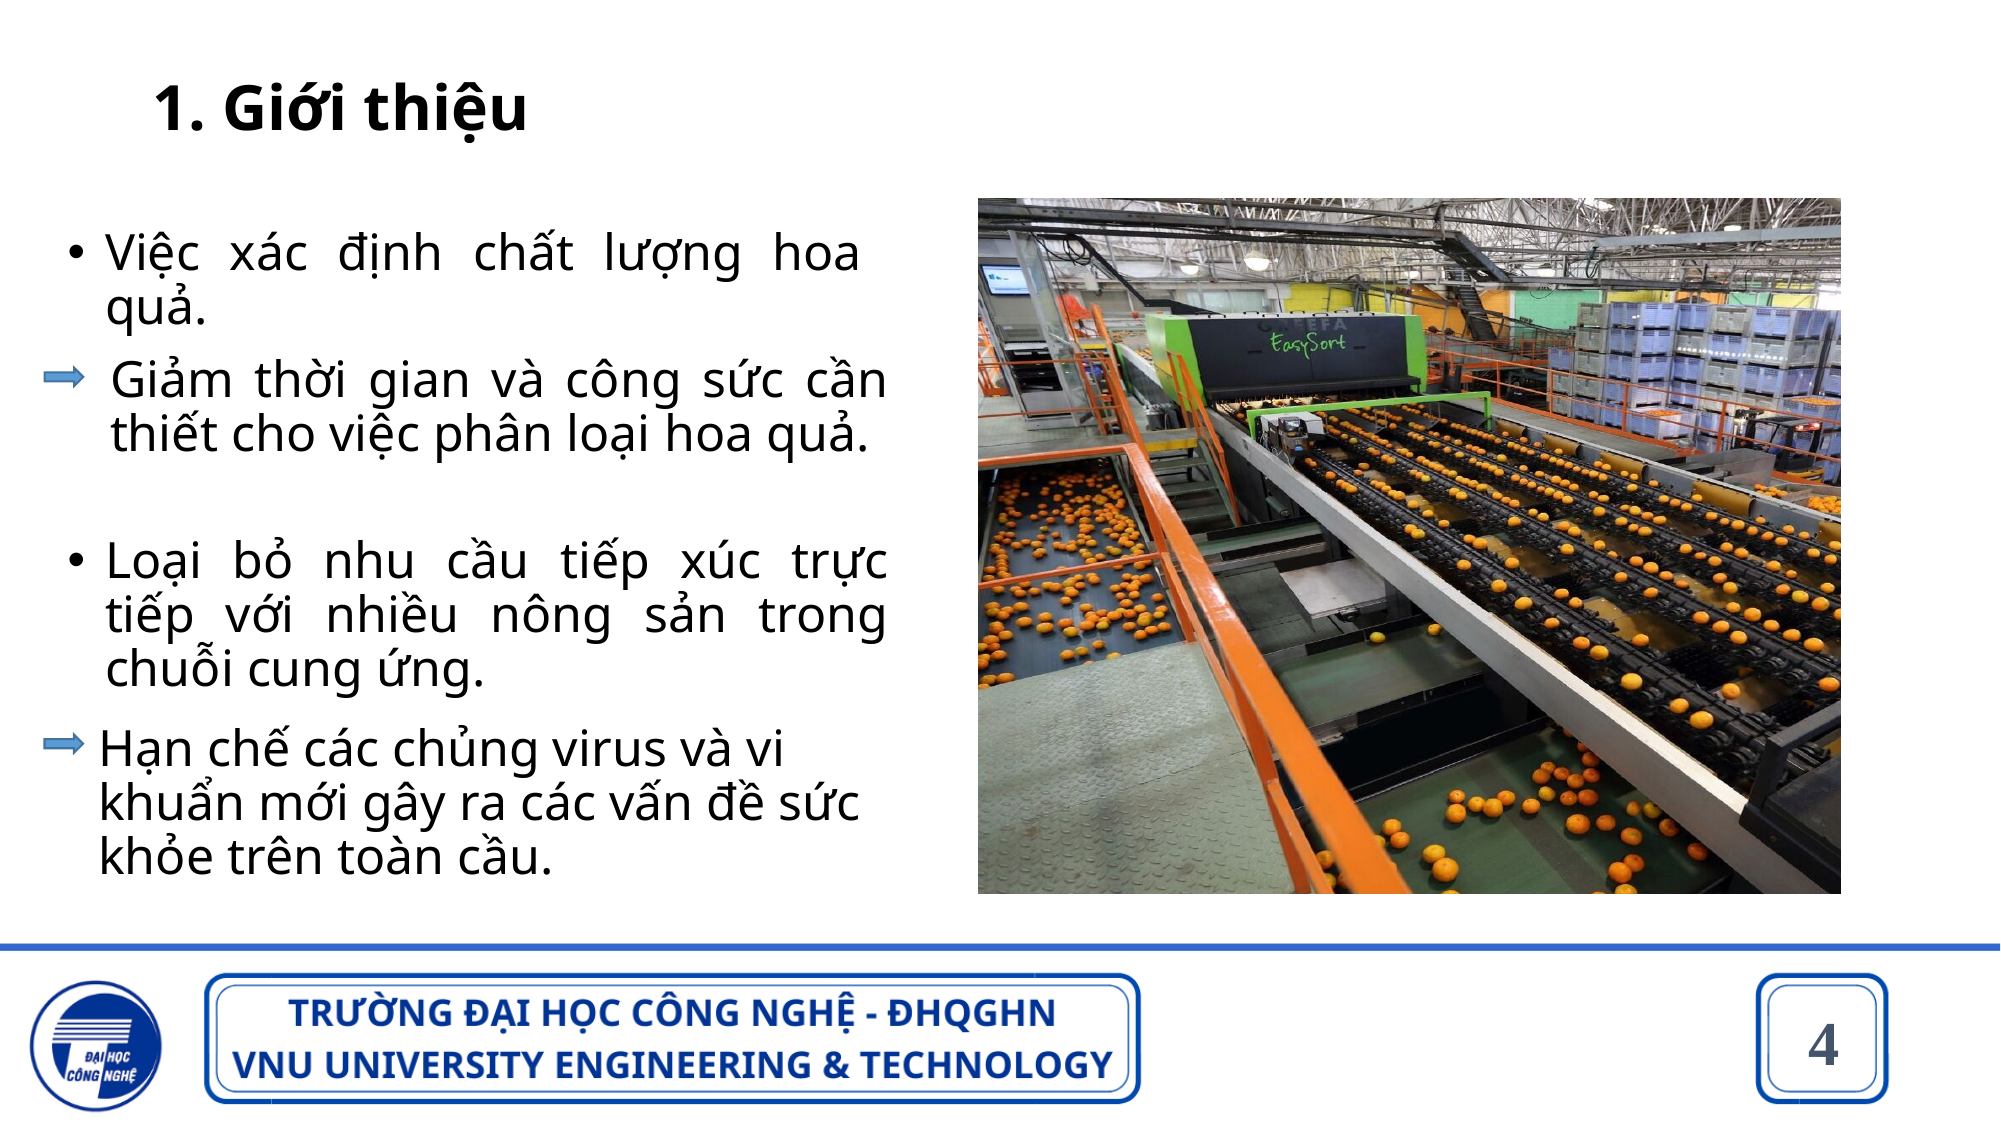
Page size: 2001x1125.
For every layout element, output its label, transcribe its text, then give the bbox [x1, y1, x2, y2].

text_box Hạn chế các chủng virus và vi khuẩn mới gây ra các vấn đề sức khỏe trên toàn cầu. [83, 716, 957, 943]
text_box Giảm thời gian và công sức cần thiết cho việc phân loại hoa quả. [95, 346, 904, 510]
list Loại bỏ nhu cầu tiếp xúc trực tiếp với nhiều nông sản trong chuỗi cung ứng. [52, 528, 904, 735]
text_box 1. Giới thiệu [137, 1, 1863, 220]
text_box Việc xác định chất lượng hoa quả. [52, 219, 877, 304]
slide_number 4 [1758, 978, 1891, 1103]
text_box [43, 365, 85, 389]
picture [0, 0, 2001, 1125]
text_box [43, 732, 85, 756]
